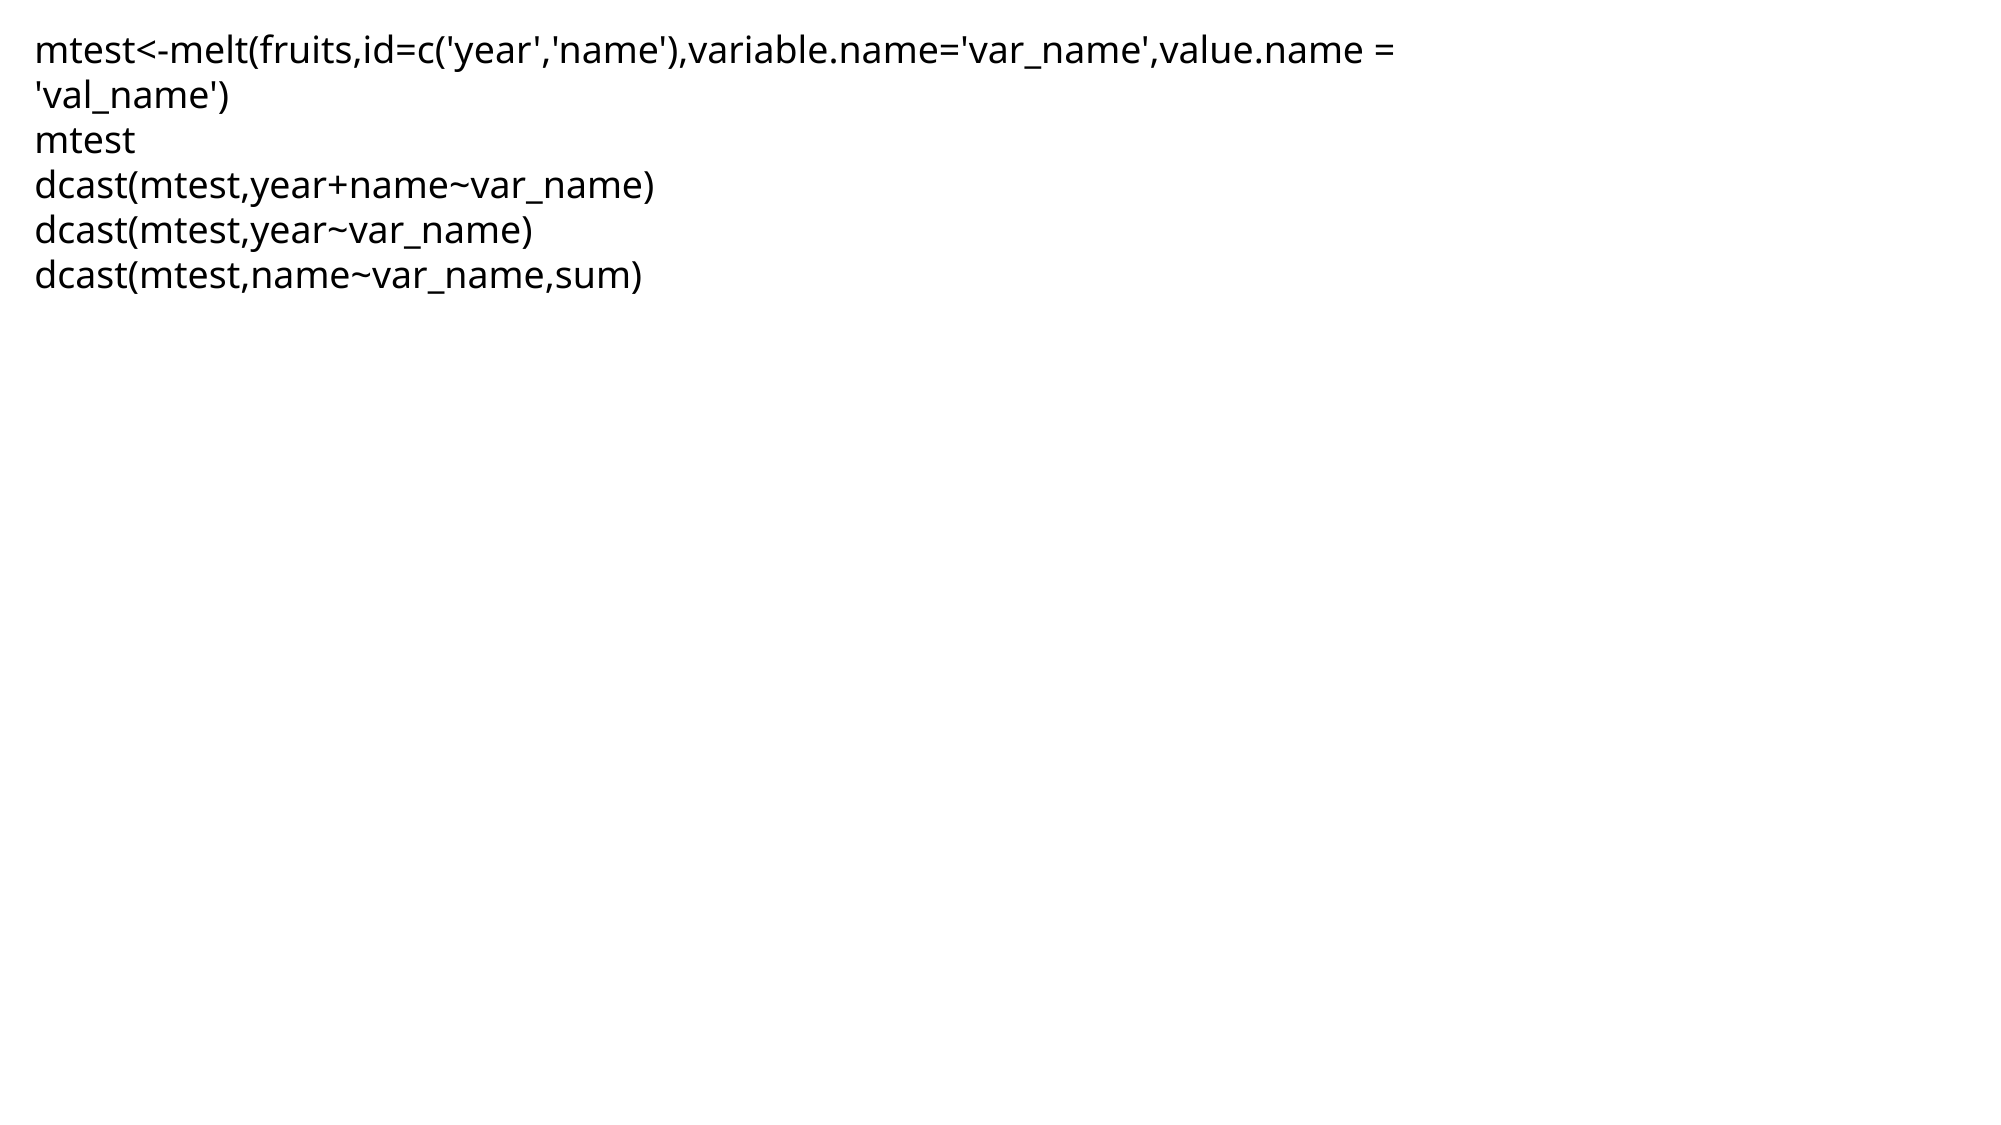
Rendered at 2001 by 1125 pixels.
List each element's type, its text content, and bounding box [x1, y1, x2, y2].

text_box mtest<-melt(fruits,id=c('year','name'),variable.name='var_name',value.name = 'val_name') mtest dcast(mtest,year+name~var_name) dcast(mtest,year~var_name) dcast(mtest,name~var_name,sum) [19, 19, 1497, 304]
